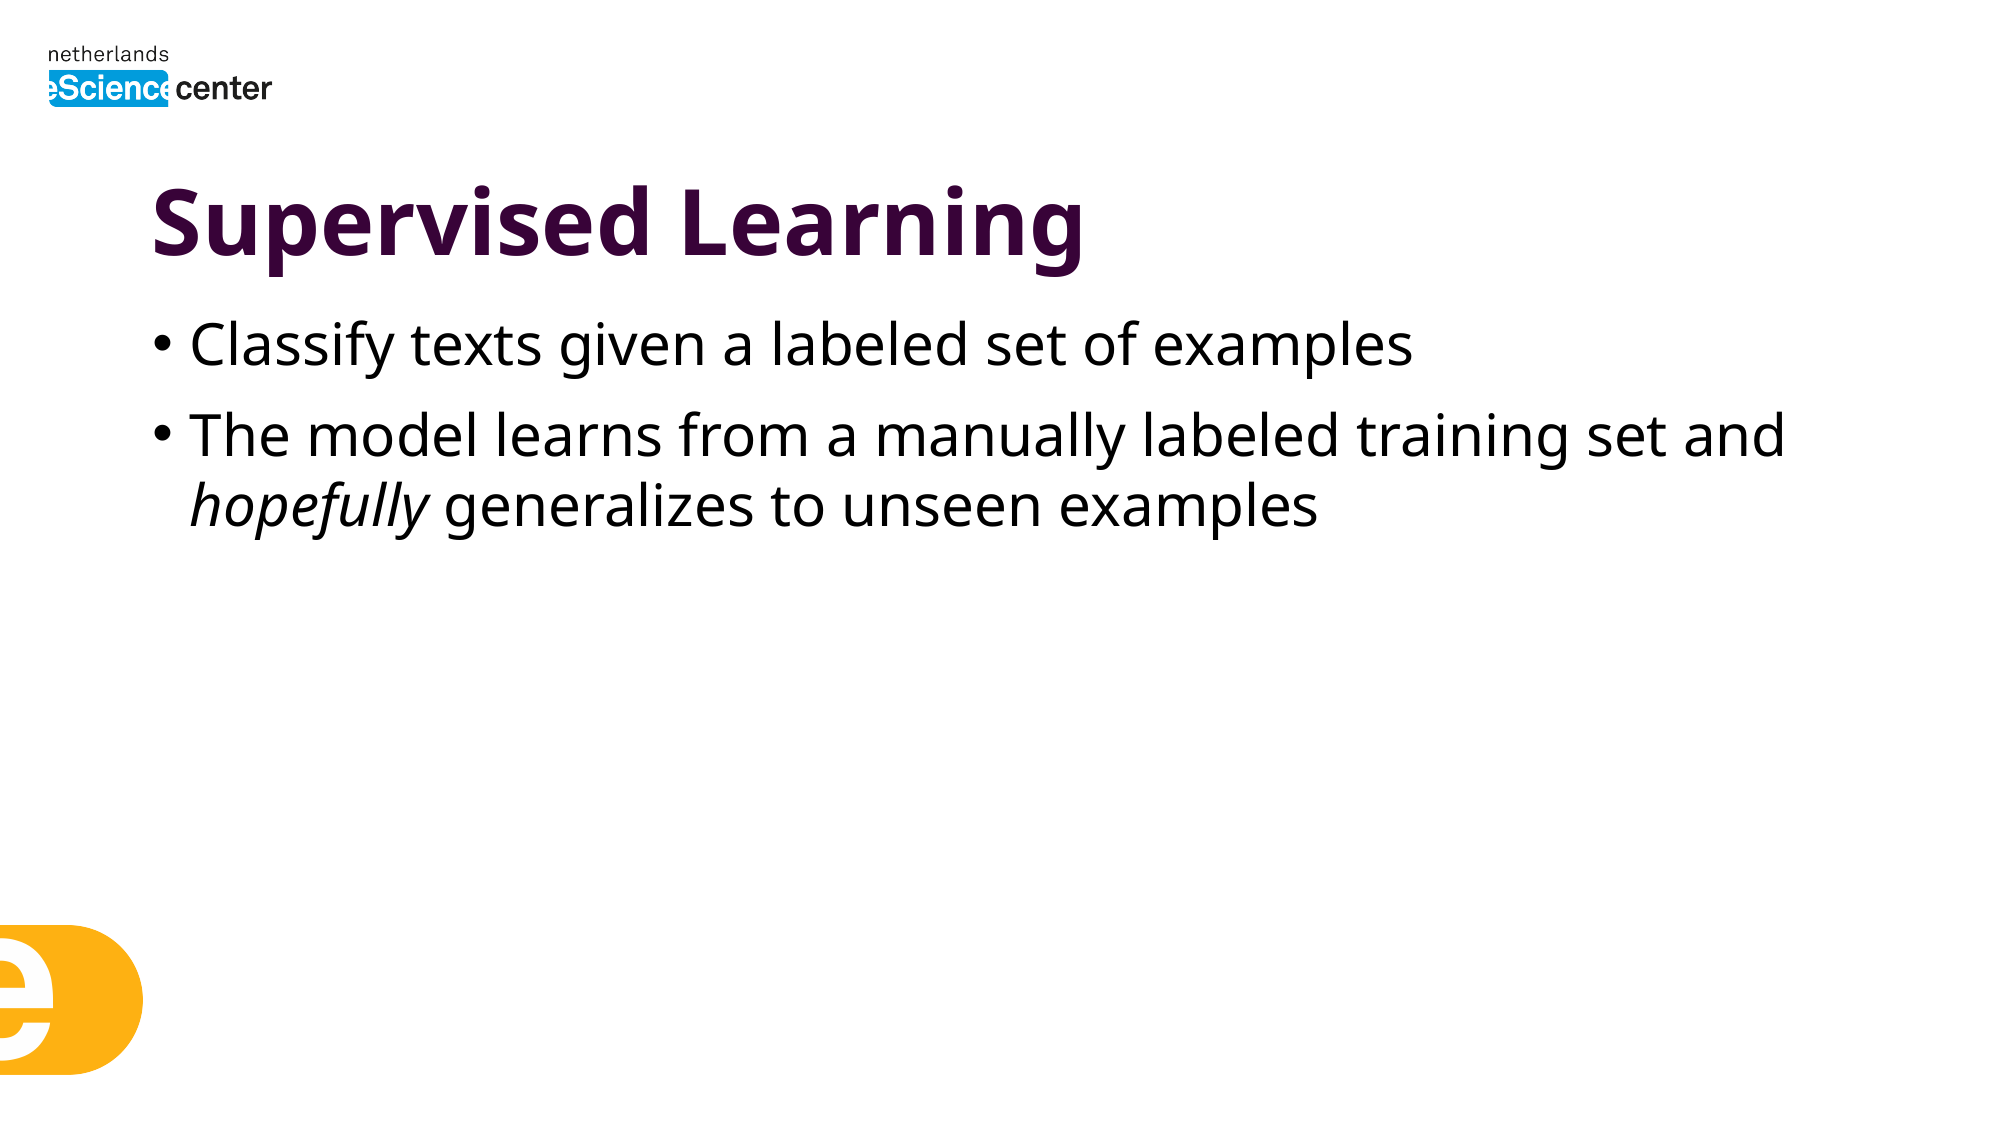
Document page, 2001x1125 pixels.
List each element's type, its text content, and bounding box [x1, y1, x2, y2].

picture [0, 925, 143, 1075]
list Classify texts given a labeled set of examples The model learns from a manually labeled training set and hopefully generalizes to unseen examples [137, 300, 1863, 1014]
picture [17, 21, 295, 135]
title Supervised Learning [136, 151, 1863, 300]
